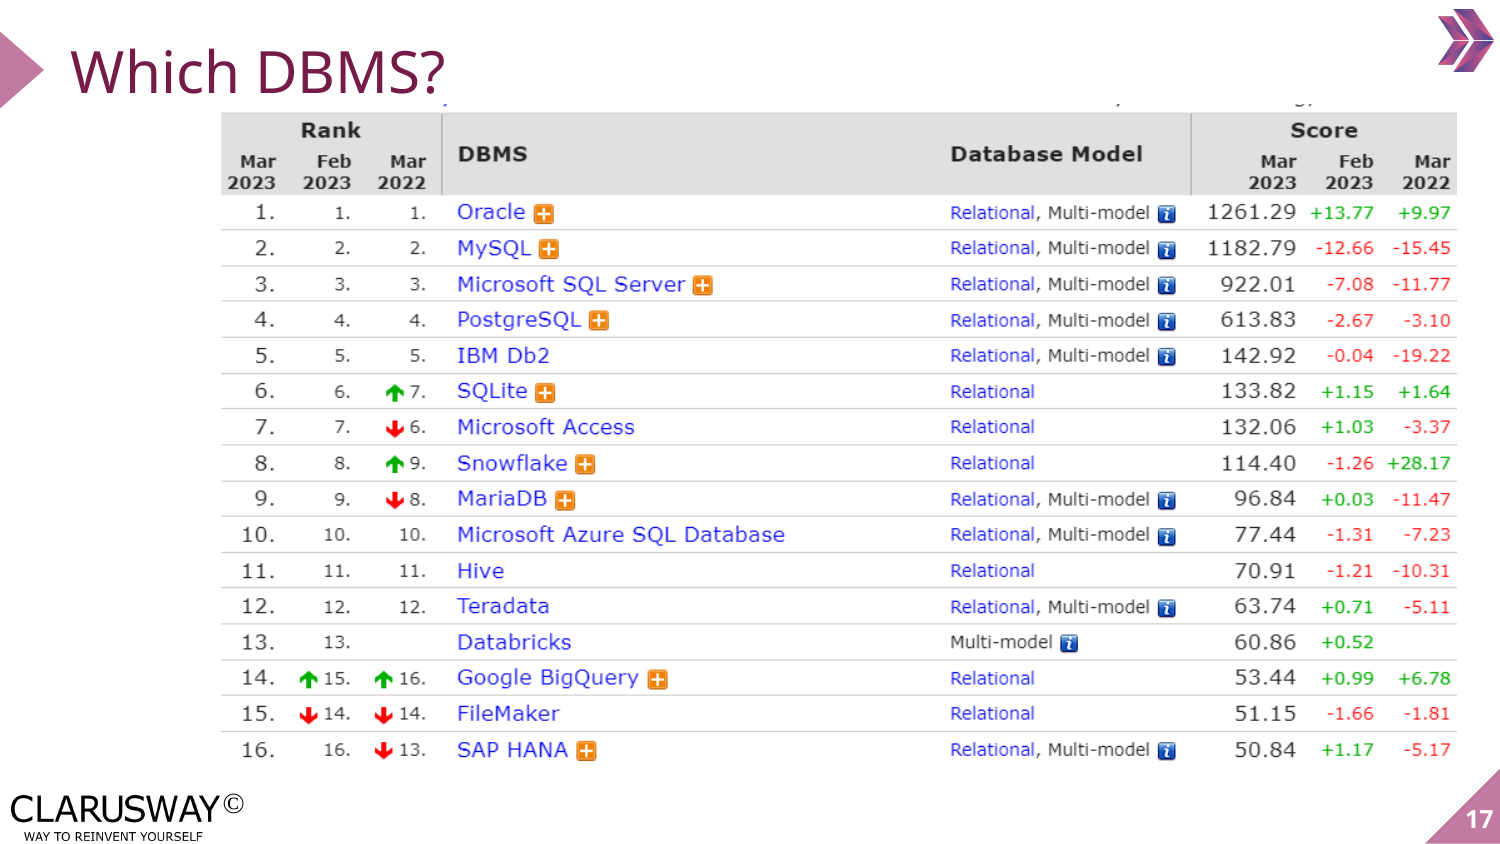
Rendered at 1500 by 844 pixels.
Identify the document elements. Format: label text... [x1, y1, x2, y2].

picture [1438, 9, 1494, 72]
picture [11, 795, 220, 841]
title Which DBMS? [70, 28, 1285, 132]
slide_number 17 [1418, 760, 1494, 838]
picture [214, 104, 1457, 761]
